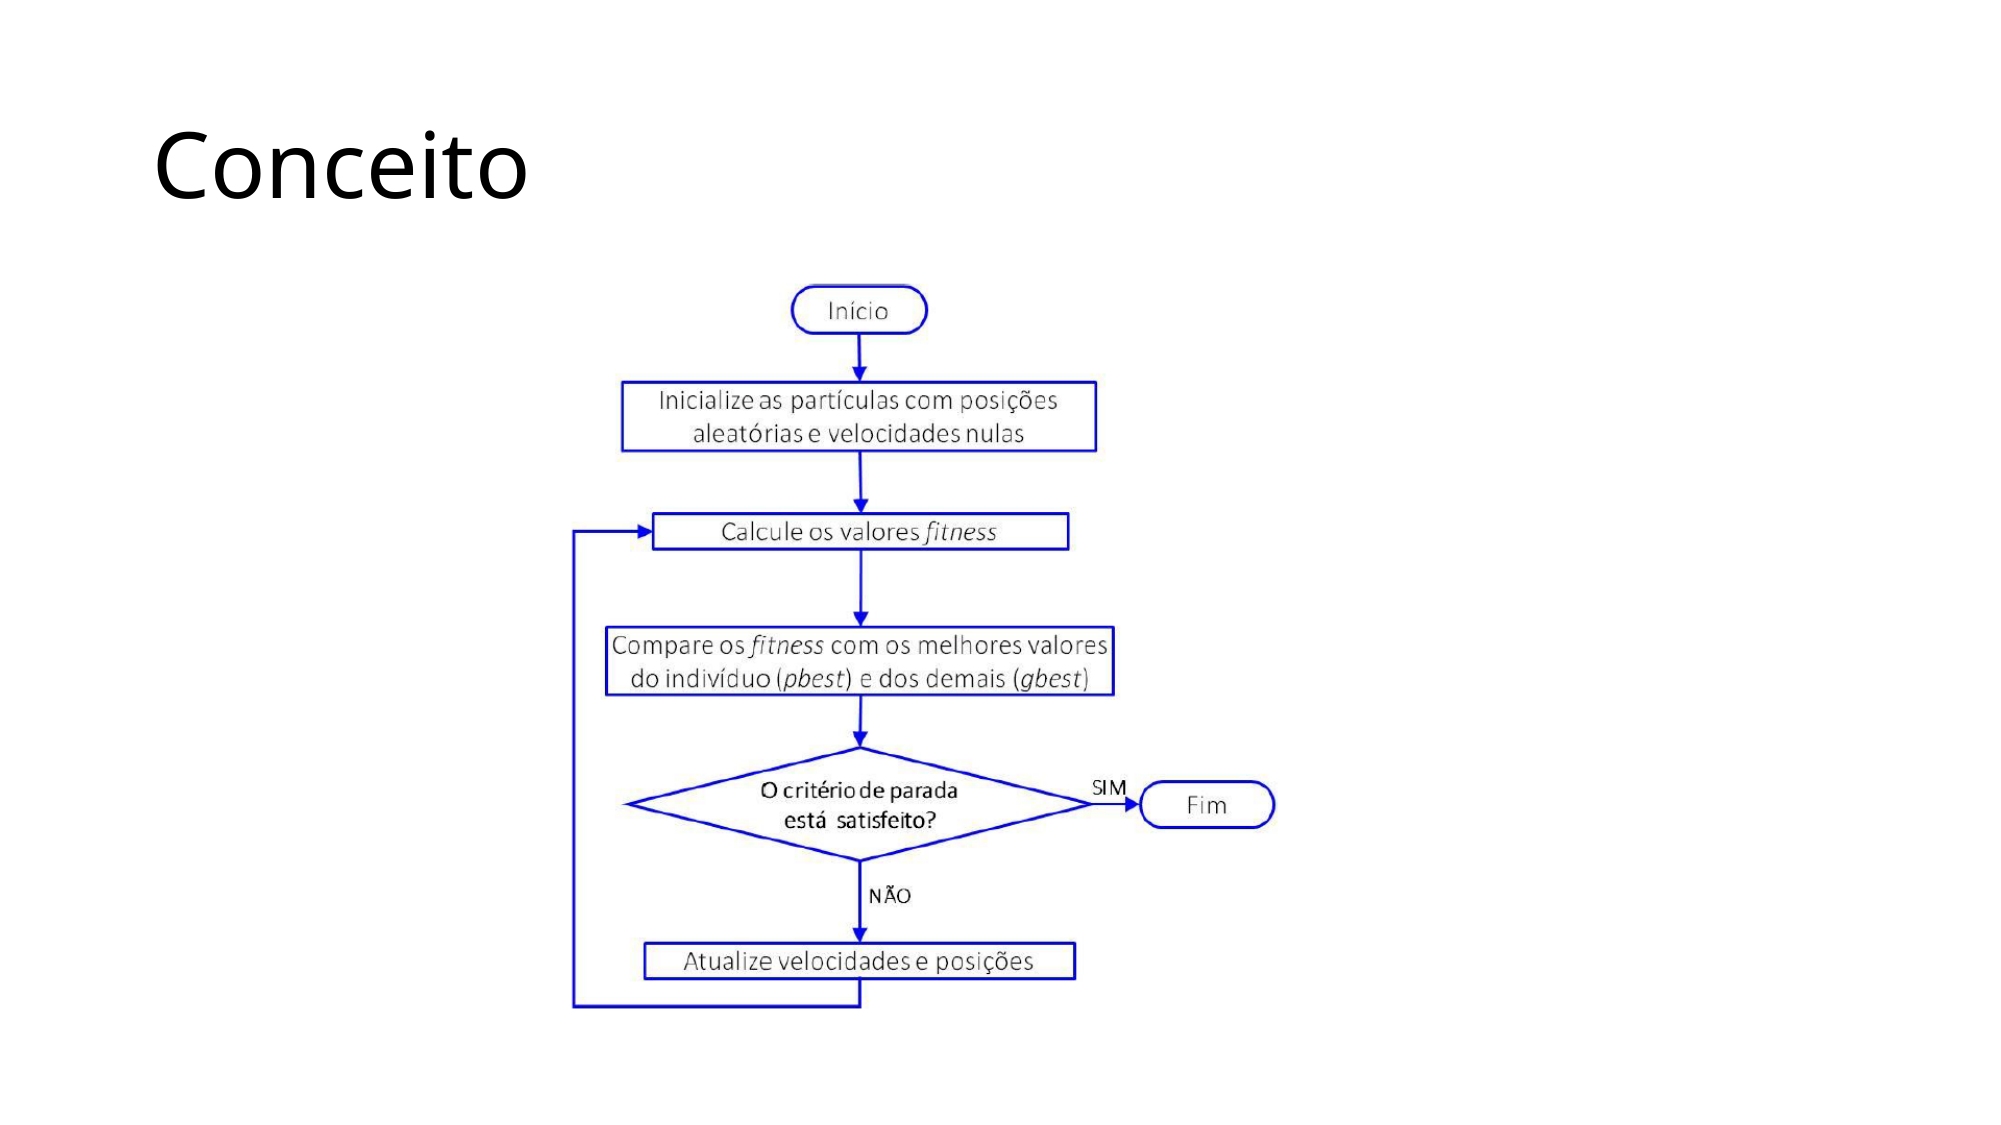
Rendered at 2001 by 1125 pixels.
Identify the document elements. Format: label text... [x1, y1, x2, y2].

title Conceito [137, 59, 1863, 278]
picture [531, 266, 1337, 1047]
